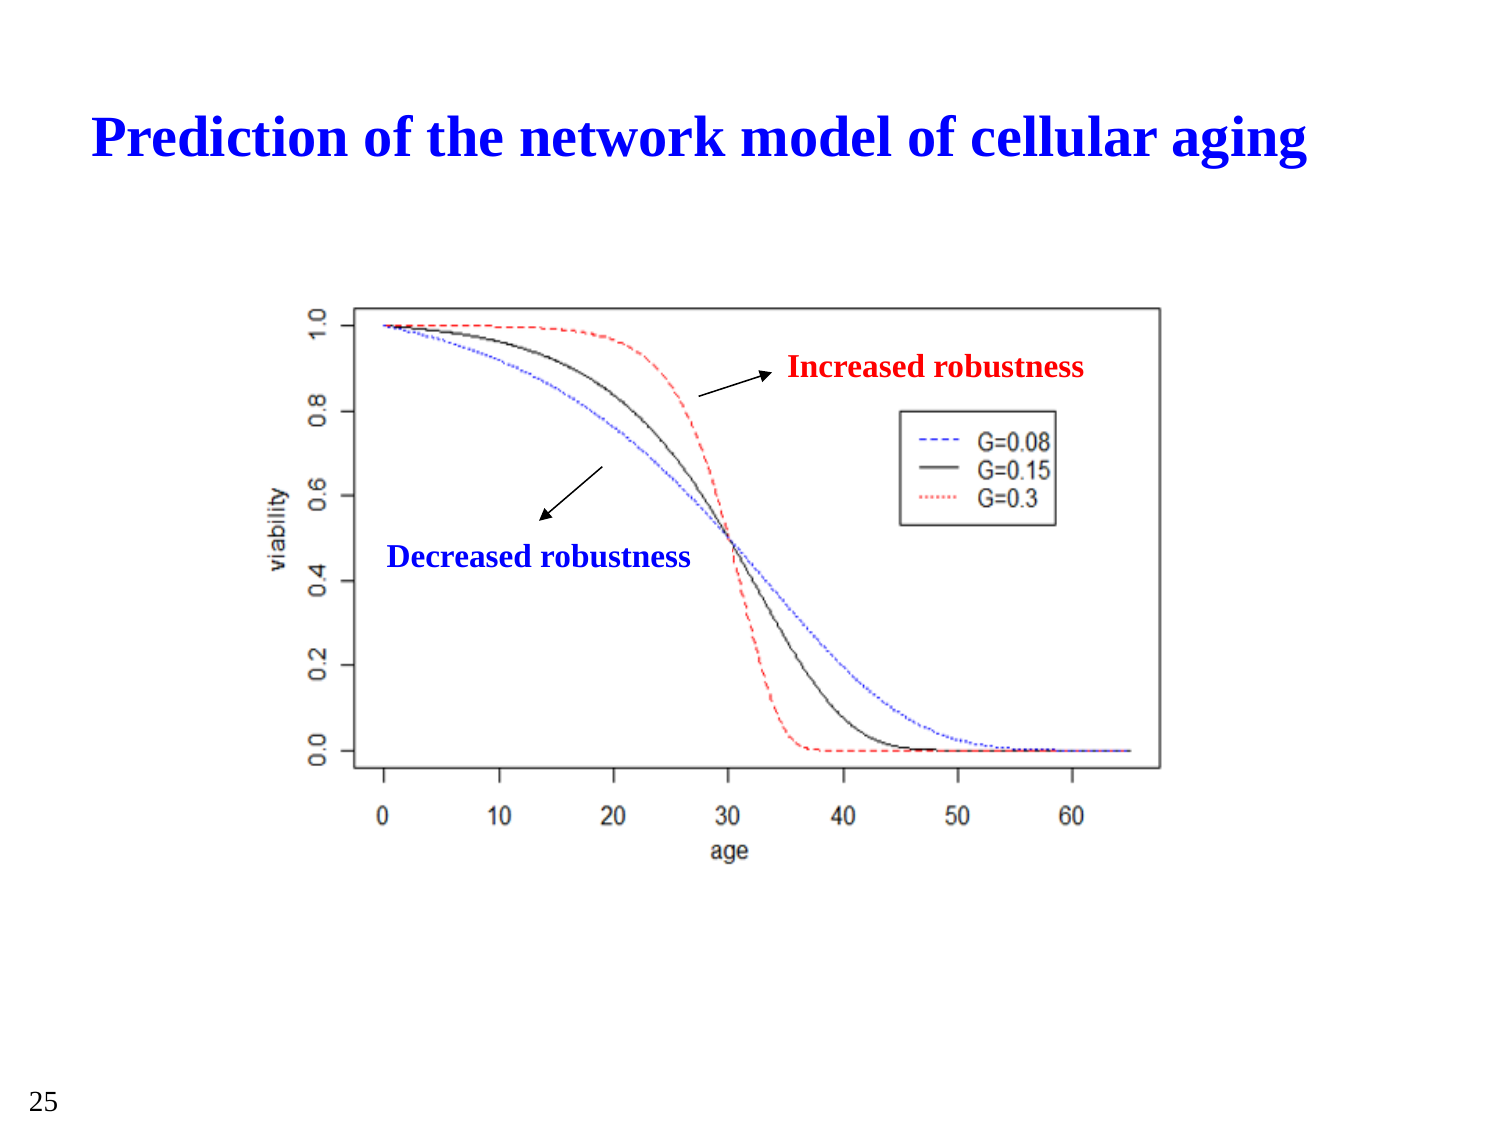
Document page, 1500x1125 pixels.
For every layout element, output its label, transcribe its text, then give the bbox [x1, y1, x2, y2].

title Prediction of the network model of cellular aging [76, 39, 1352, 228]
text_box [258, 263, 1182, 878]
